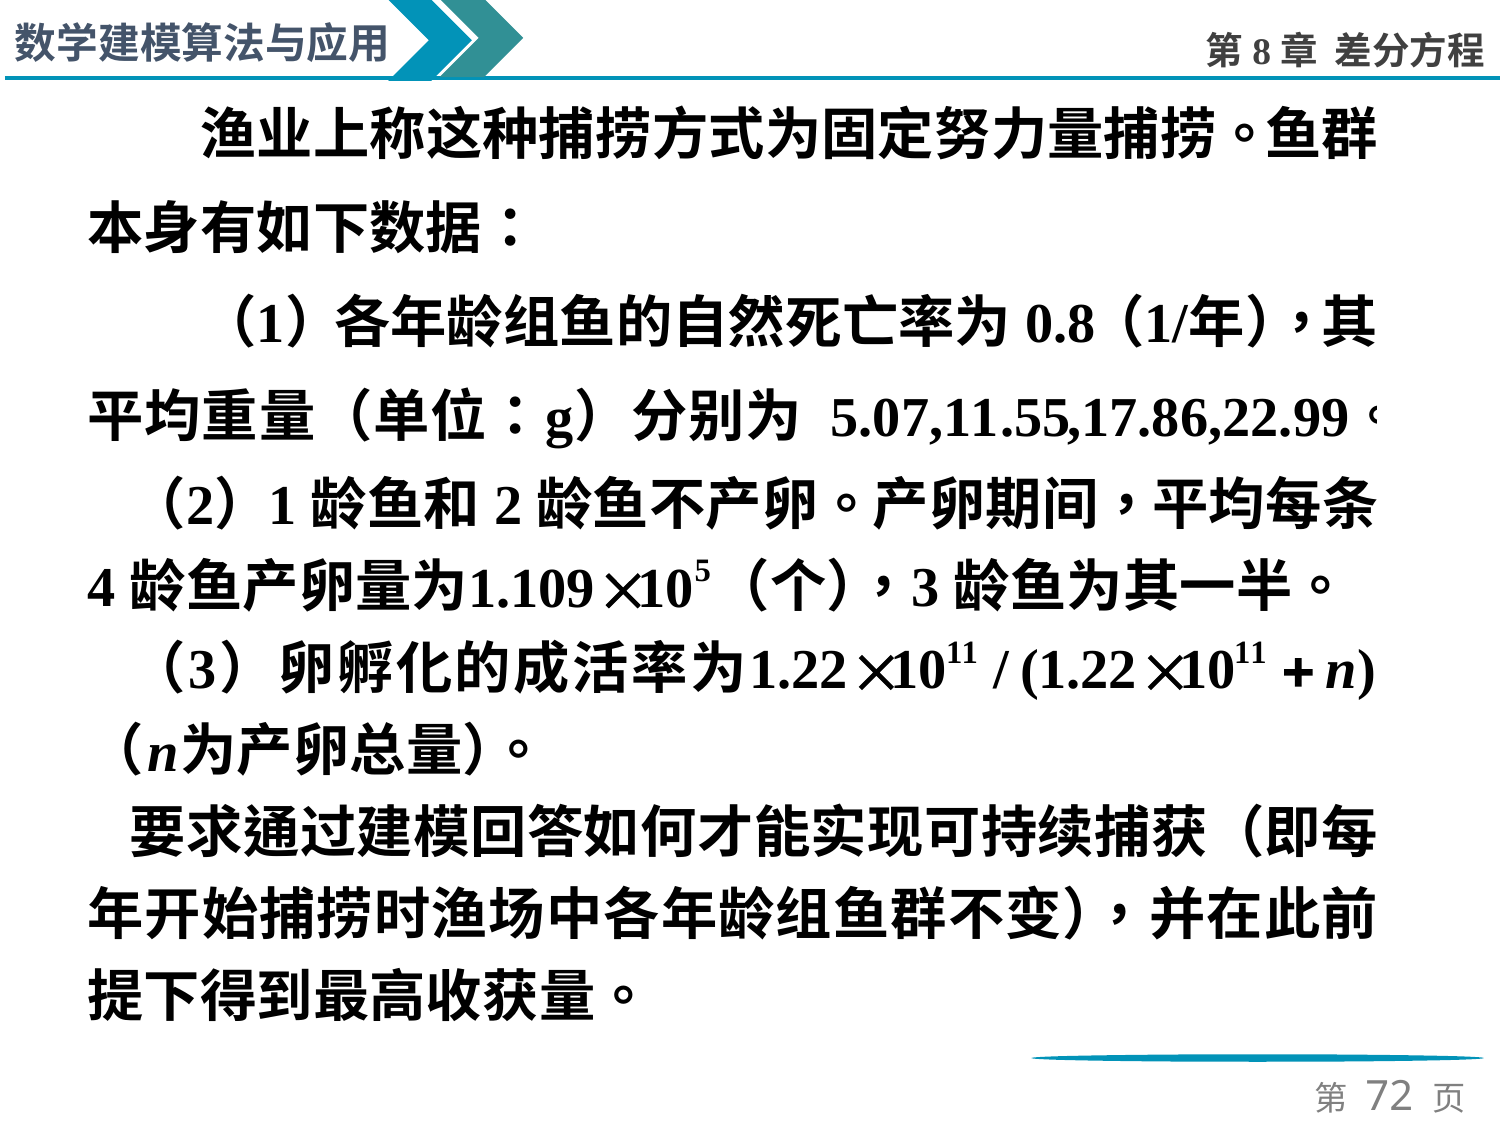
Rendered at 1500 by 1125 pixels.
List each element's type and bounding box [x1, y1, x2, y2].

text_box [87, 90, 1377, 1073]
